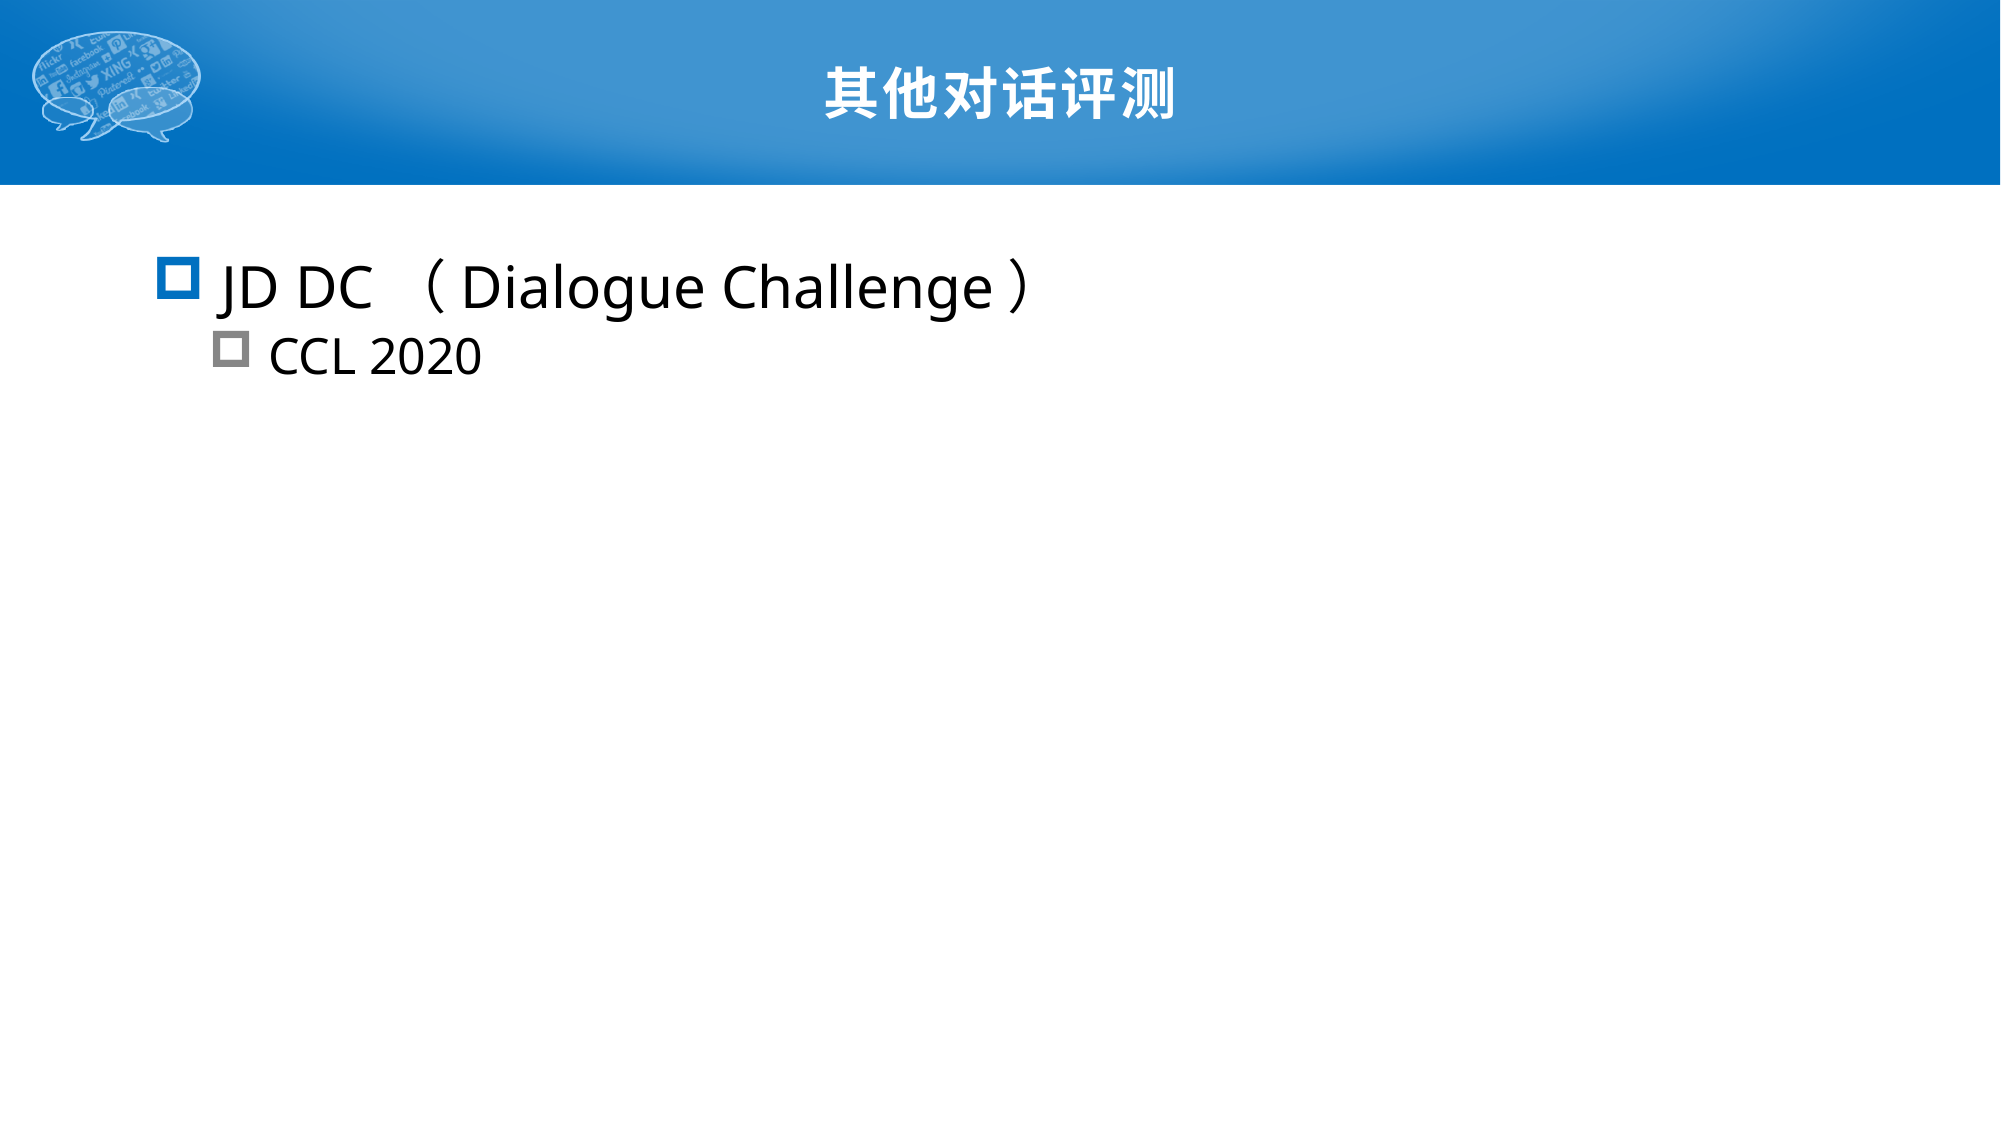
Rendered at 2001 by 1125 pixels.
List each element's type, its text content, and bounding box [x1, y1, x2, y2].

list JD DC（Dialogue Challenge） CCL 2020 [137, 250, 1863, 1014]
picture [0, 0, 2001, 1125]
title 其他对话评测 [0, 34, 2000, 160]
